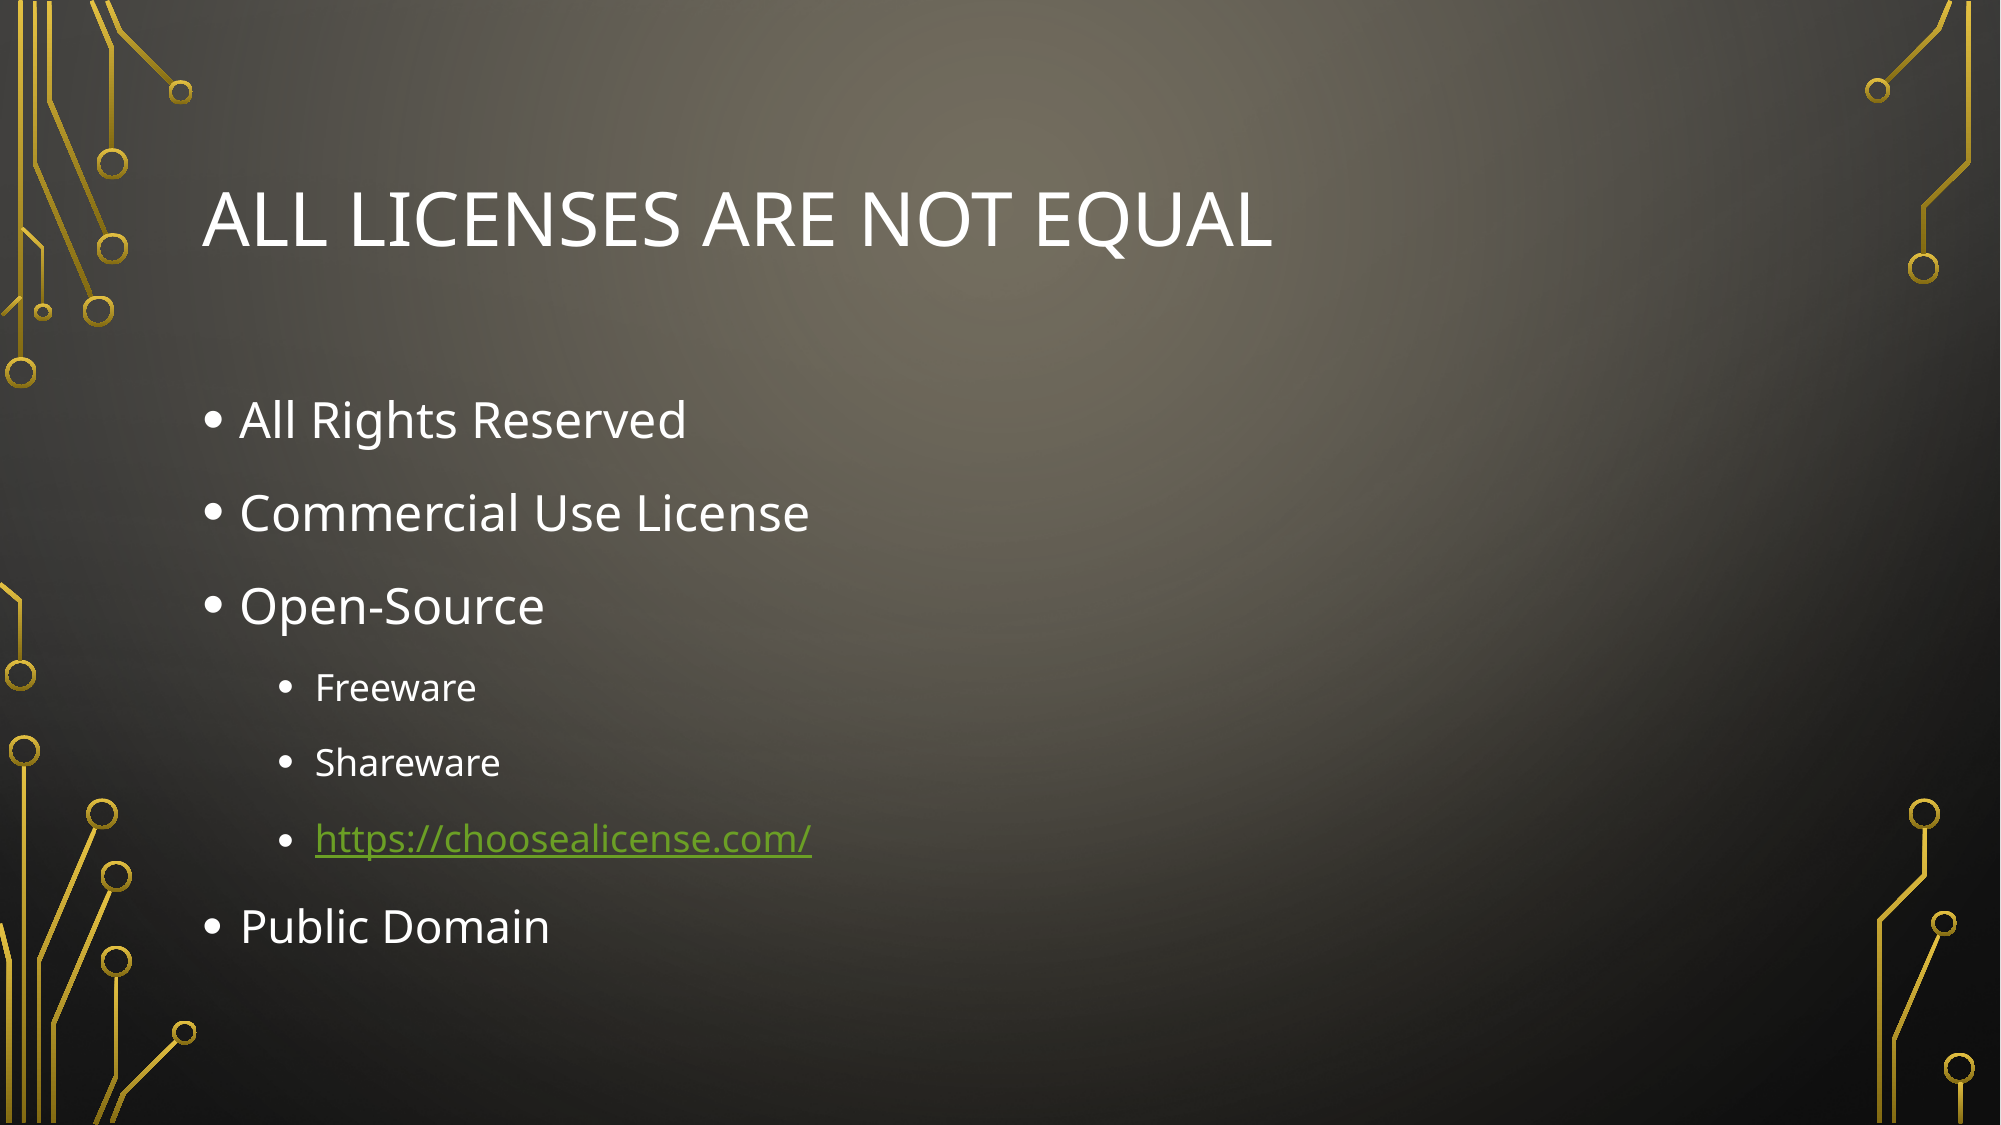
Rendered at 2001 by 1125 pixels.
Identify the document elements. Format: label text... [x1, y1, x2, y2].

list All Rights Reserved Commercial Use License Open-Source Freeware Shareware https://choosealicense.com/ Public Domain [187, 369, 1813, 950]
title All Licenses are Not Equal [187, 101, 1813, 344]
